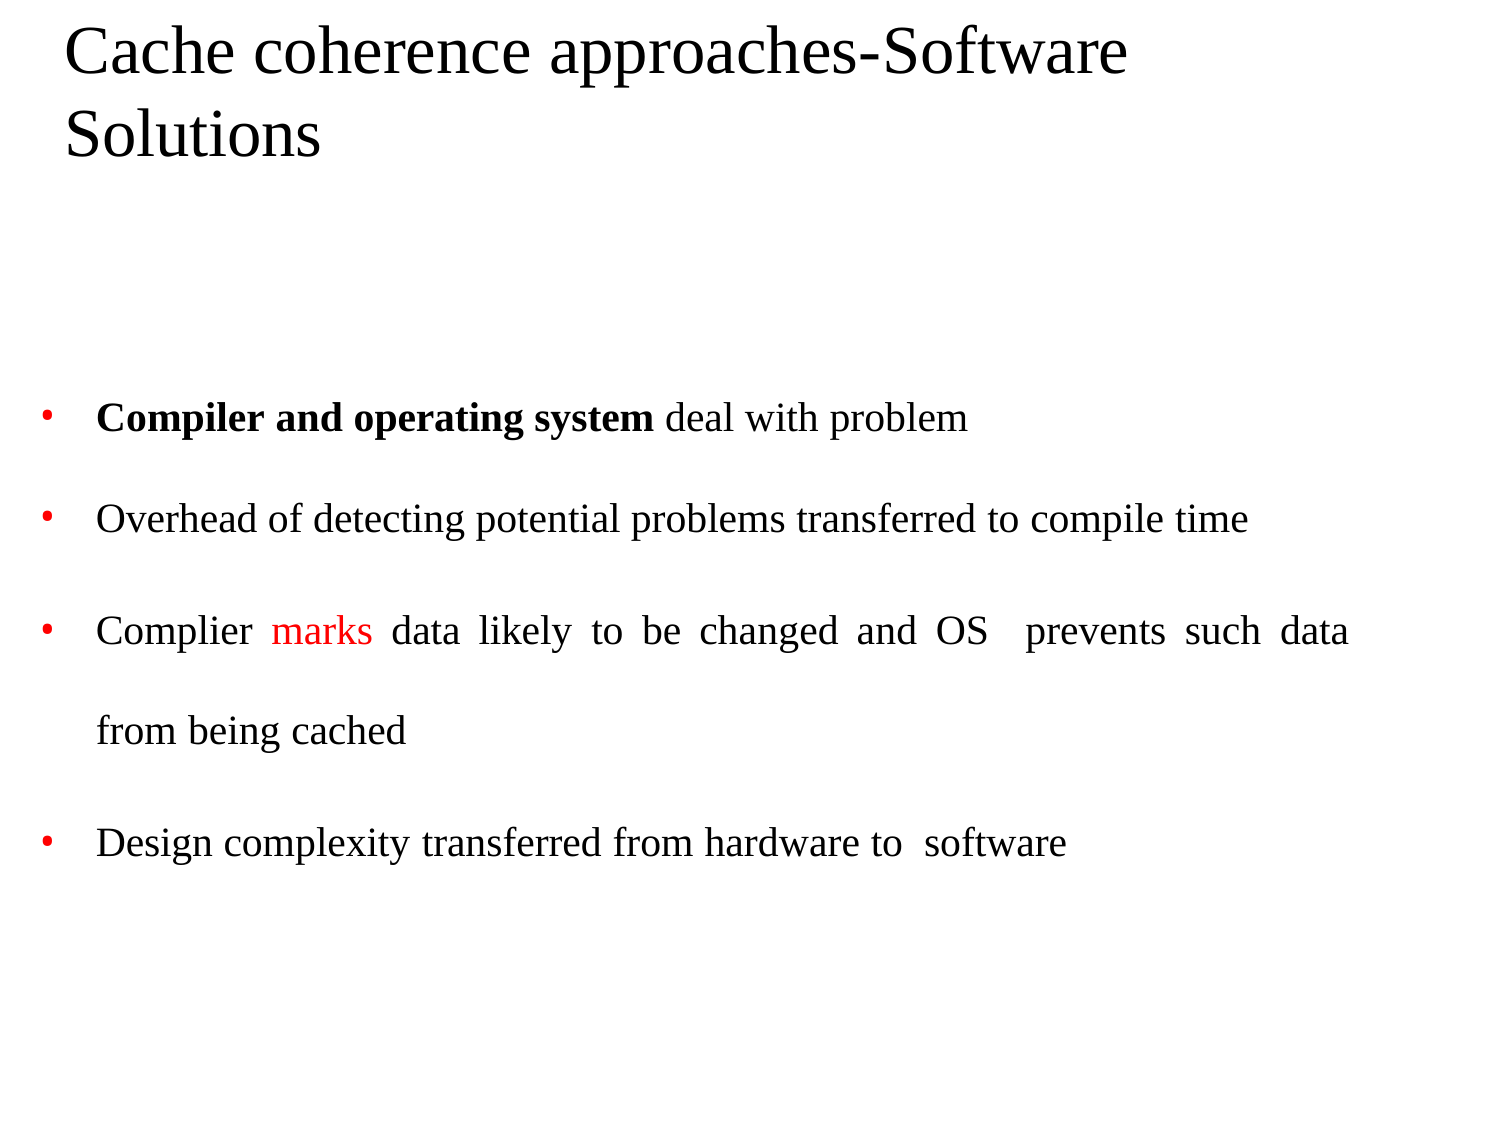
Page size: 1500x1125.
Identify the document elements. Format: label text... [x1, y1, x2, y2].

title Cache coherence approaches-Software Solutions [62, 0, 1388, 182]
text_box Compiler and operating system deal with problem Overhead of detecting potential problems transferred to compile time Complier marks data likely to be changed and OS prevents such data from being cached Design complexity transferred from hardware to software [37, 387, 1446, 865]
